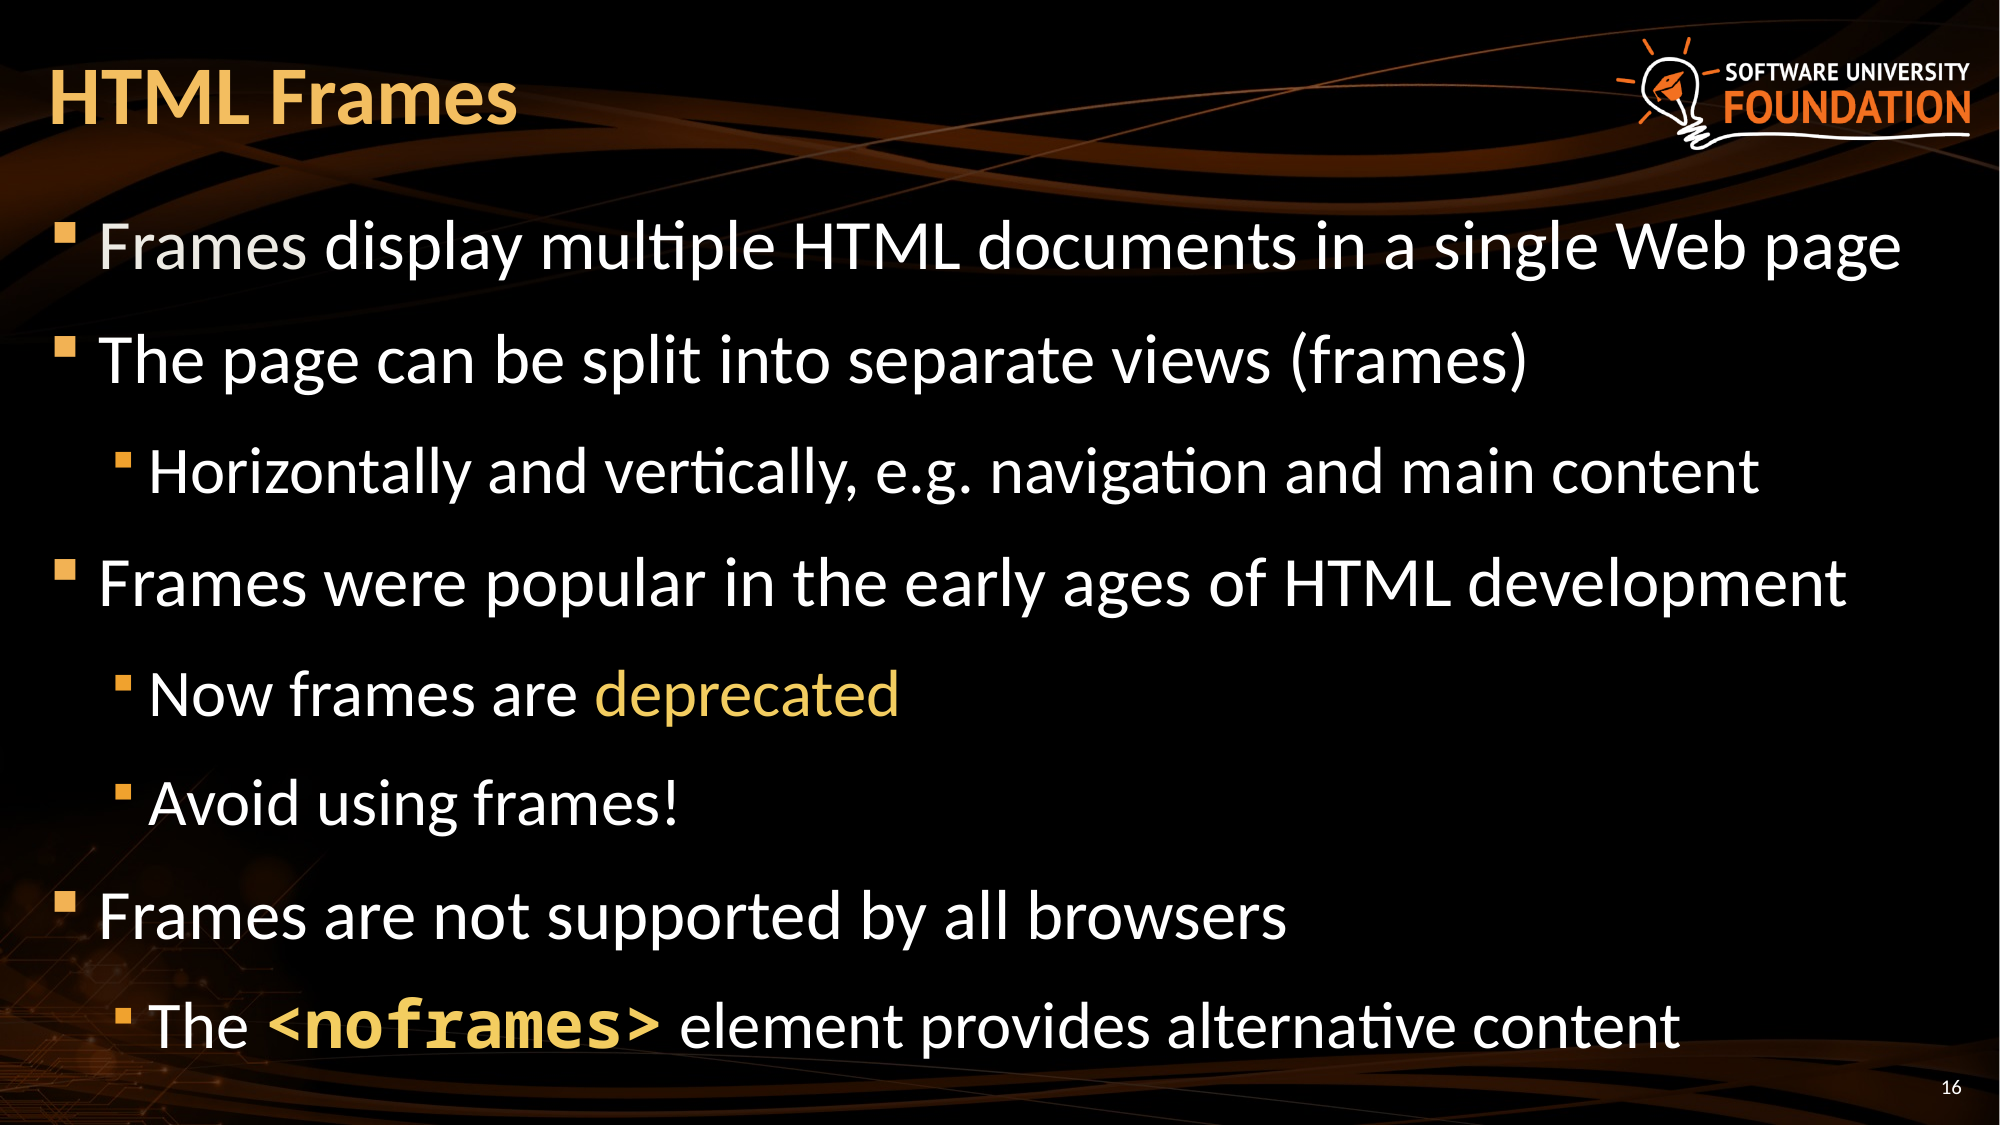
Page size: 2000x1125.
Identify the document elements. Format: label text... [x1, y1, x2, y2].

picture [0, 0, 2000, 1125]
title HTML Frames [30, 6, 1602, 189]
list Frames display multiple HTML documents in a single Web page The page can be split into separate views (frames) Horizontally and vertically, e.g. navigation and main content Frames were popular in the early ages of HTML development Now frames are deprecated Avoid using frames! Frames are not supported by all browsers The <noframes> element provides alternative content [31, 188, 1968, 1103]
